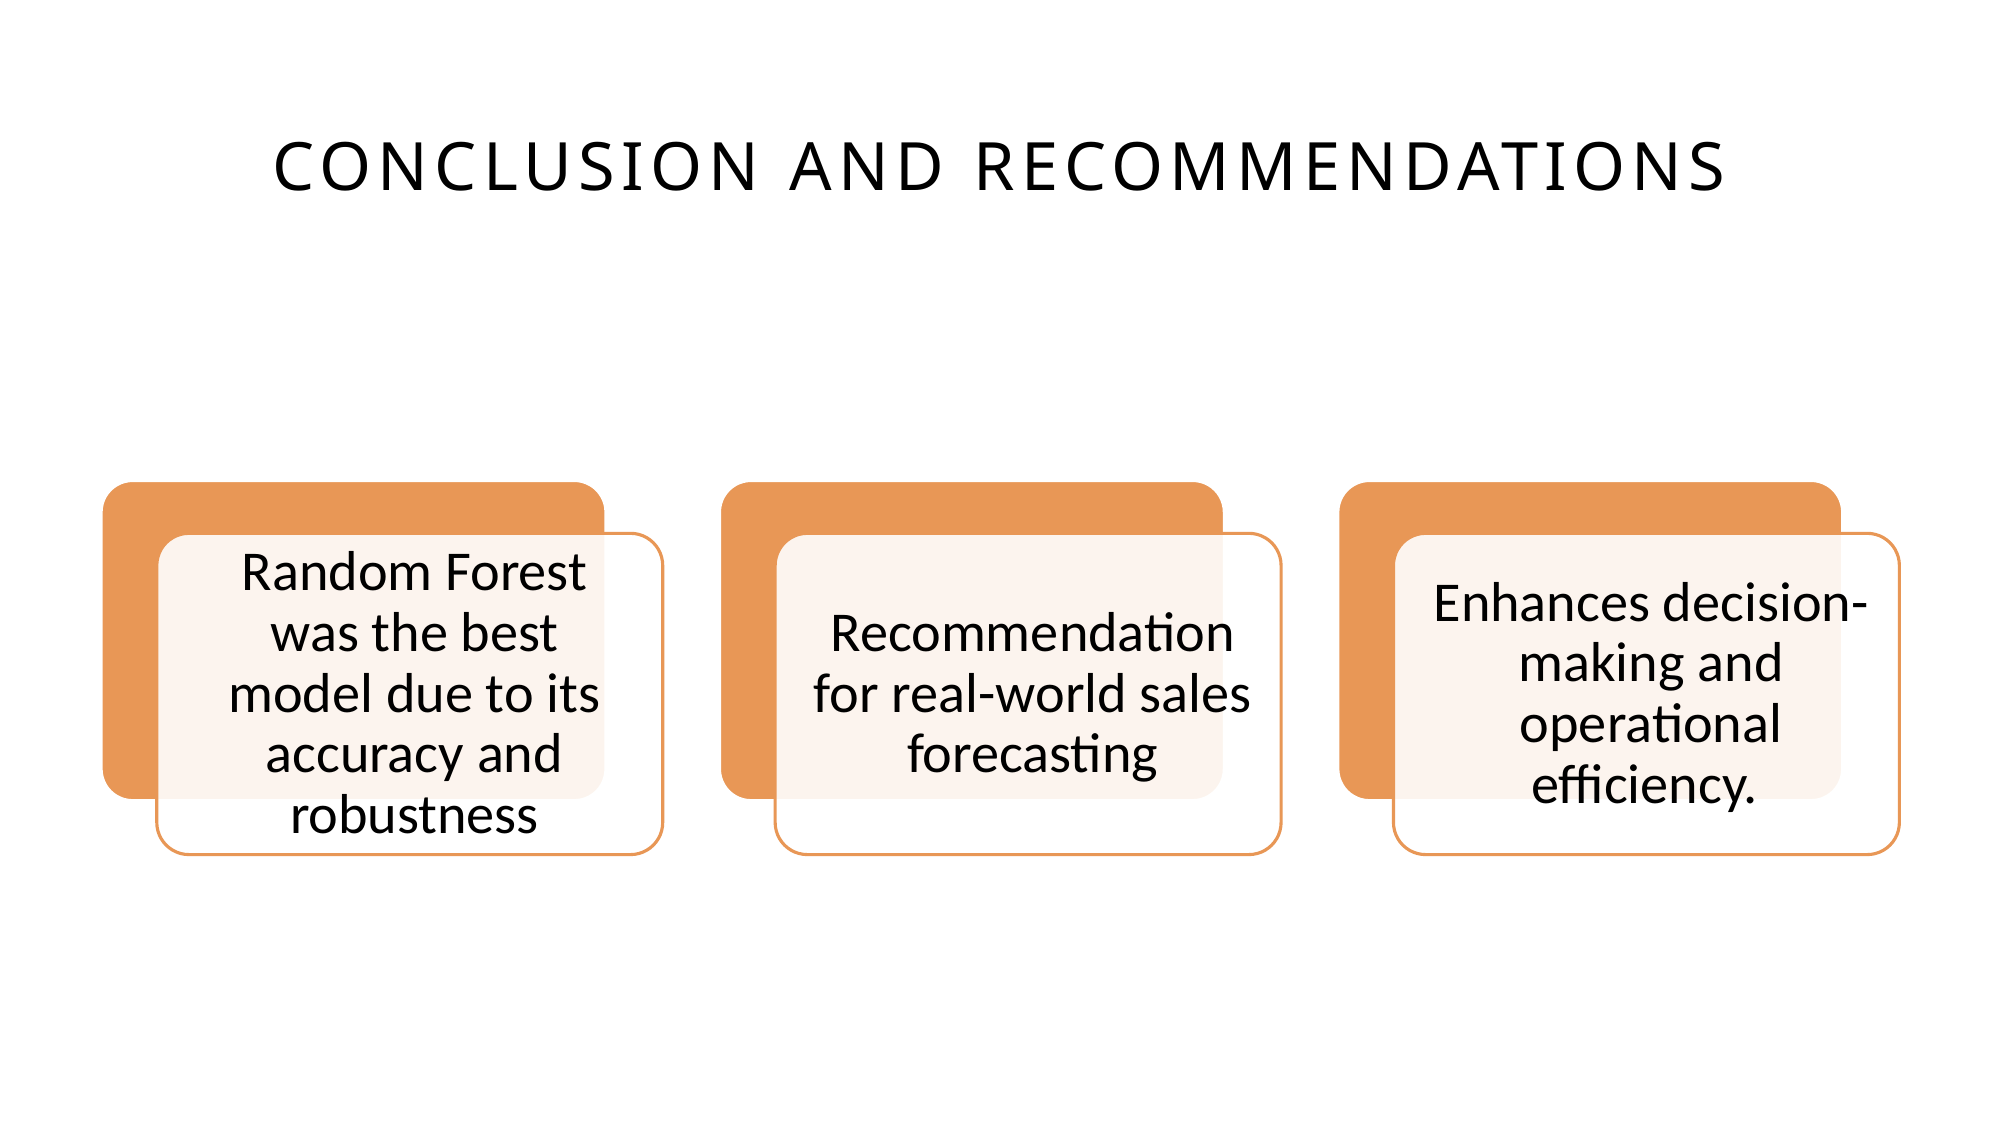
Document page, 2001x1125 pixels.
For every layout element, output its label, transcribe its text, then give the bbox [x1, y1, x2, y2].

title conclusion and recommendations [137, 59, 1863, 278]
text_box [99, 345, 1900, 990]
